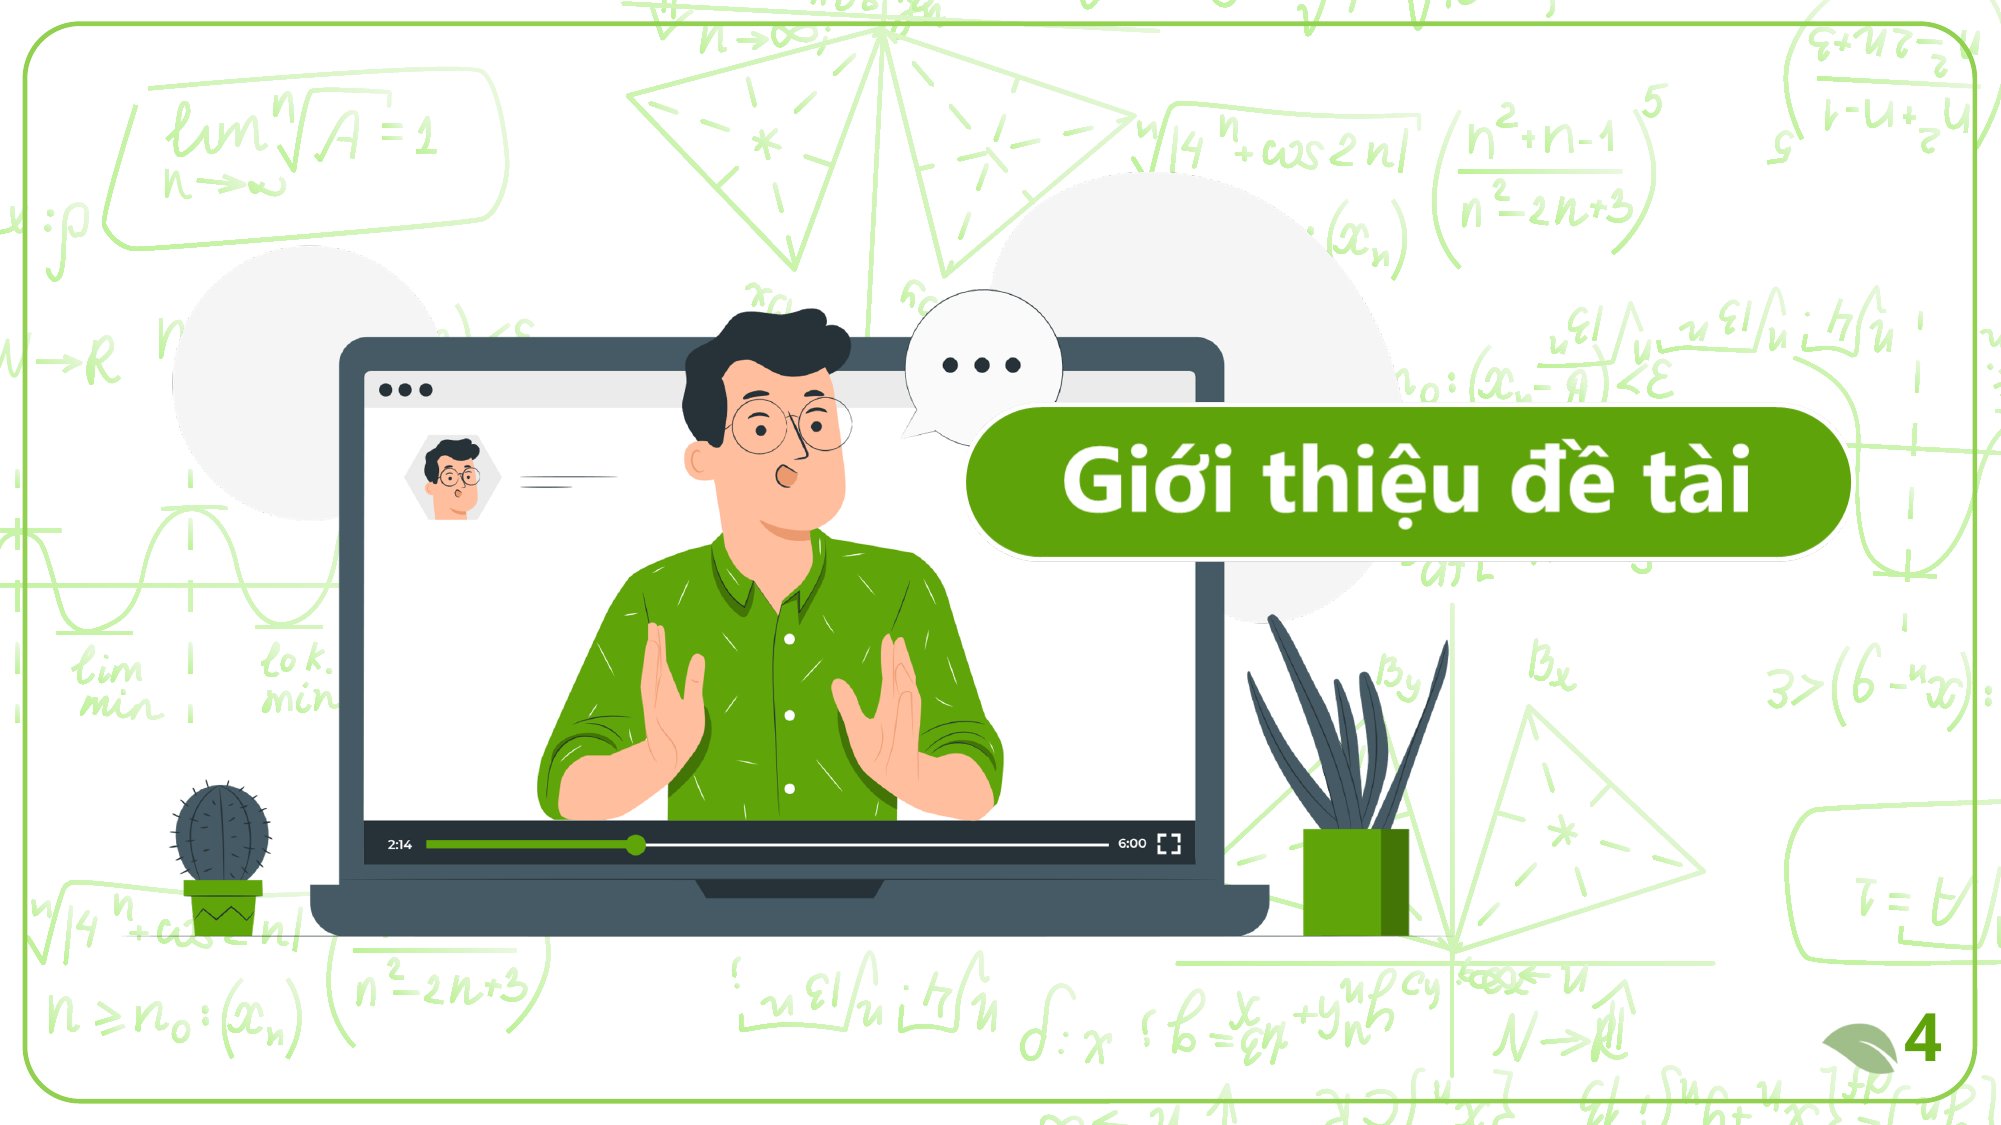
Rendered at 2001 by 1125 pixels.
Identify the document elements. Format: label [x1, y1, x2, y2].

picture [77, 86, 1856, 1038]
text_box [34, 1079, 593, 1103]
text_box [1816, 987, 1959, 1102]
text_box [0, 0, 593, 1079]
text_box [593, 0, 2000, 1125]
